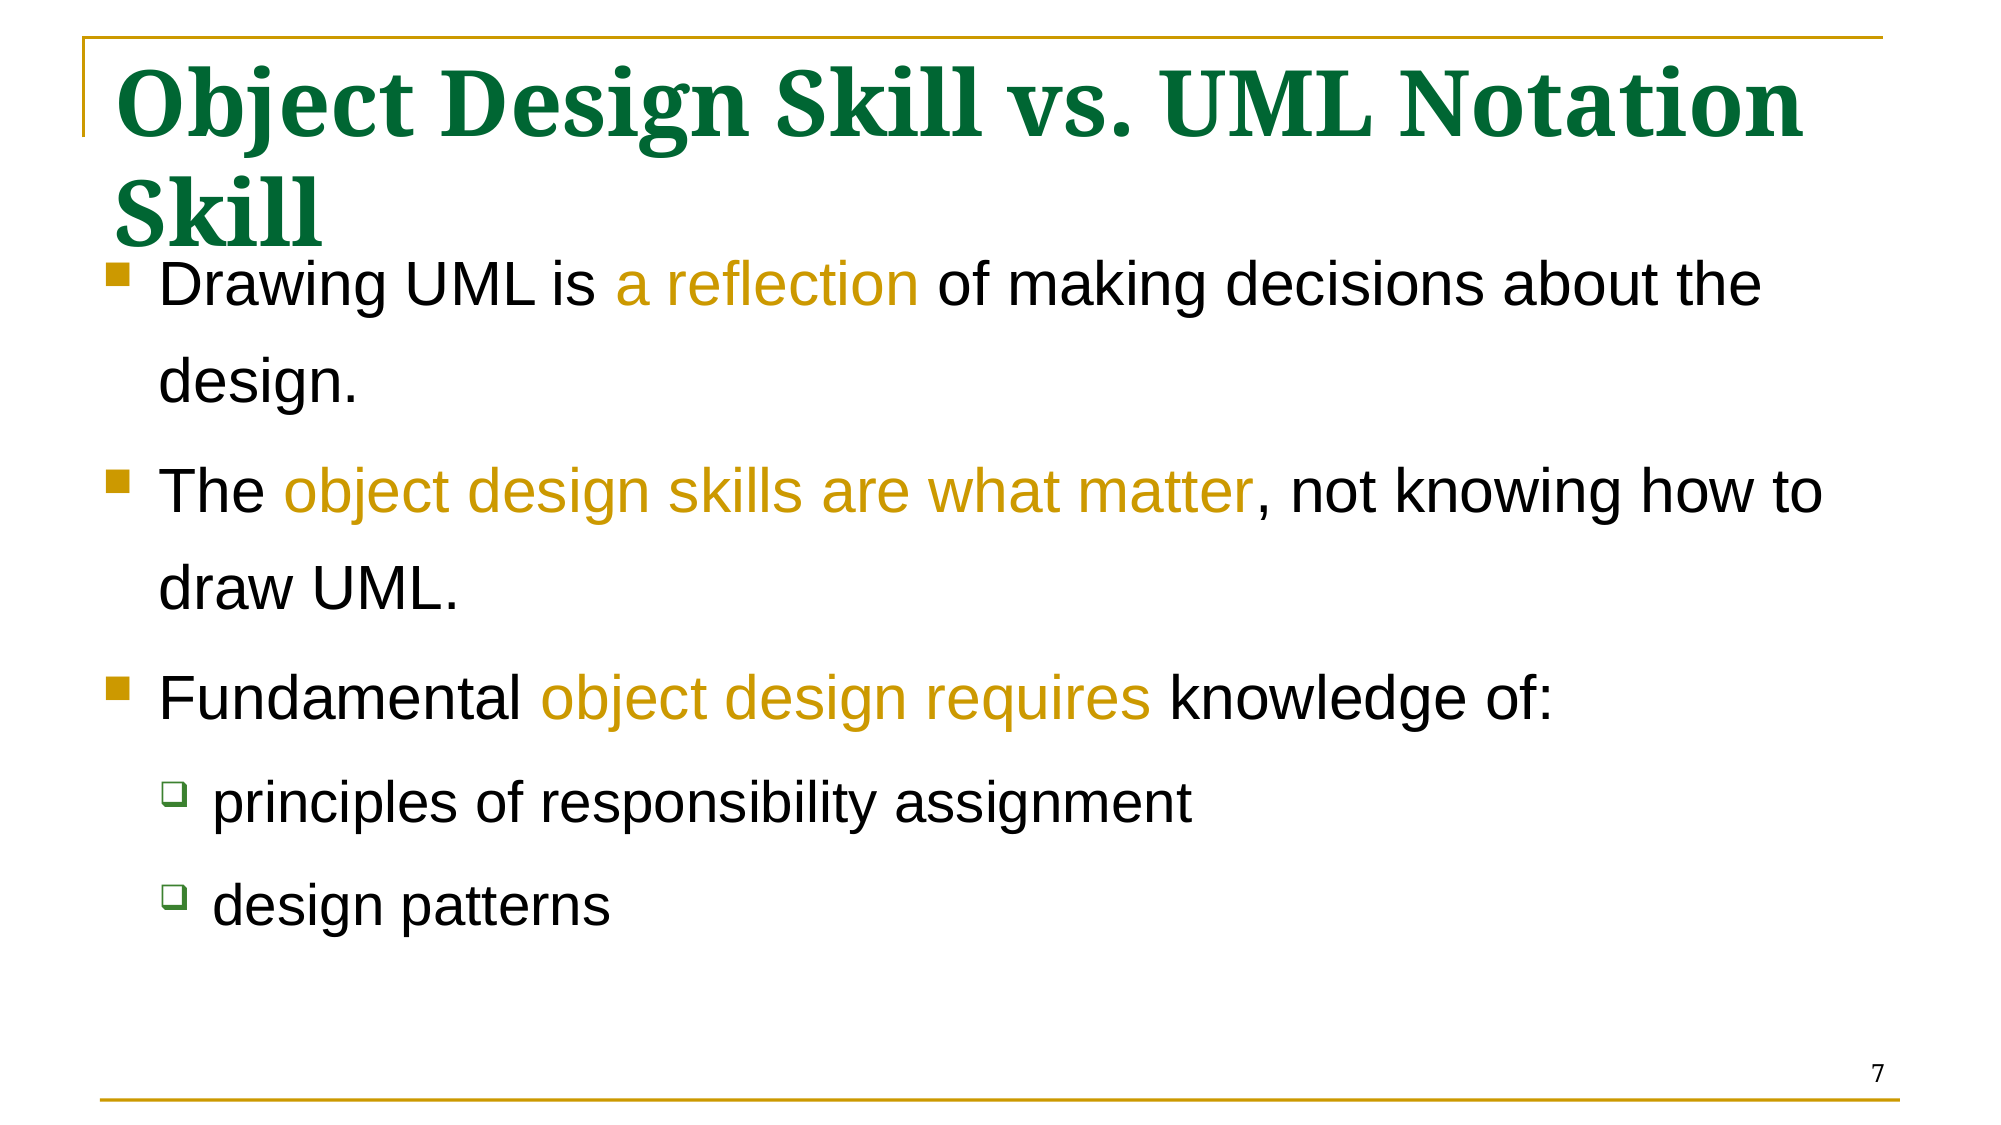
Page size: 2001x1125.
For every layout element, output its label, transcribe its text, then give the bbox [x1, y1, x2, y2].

slide_number 7 [1433, 1023, 1901, 1100]
list Drawing UML is a reflection of making decisions about the design. The object design skills are what matter, not knowing how to draw UML. Fundamental object design requires knowledge of: principles of responsibility assignment design patterns [87, 212, 1900, 1063]
title Object Design Skill vs. UML Notation Skill [99, 37, 1875, 212]
